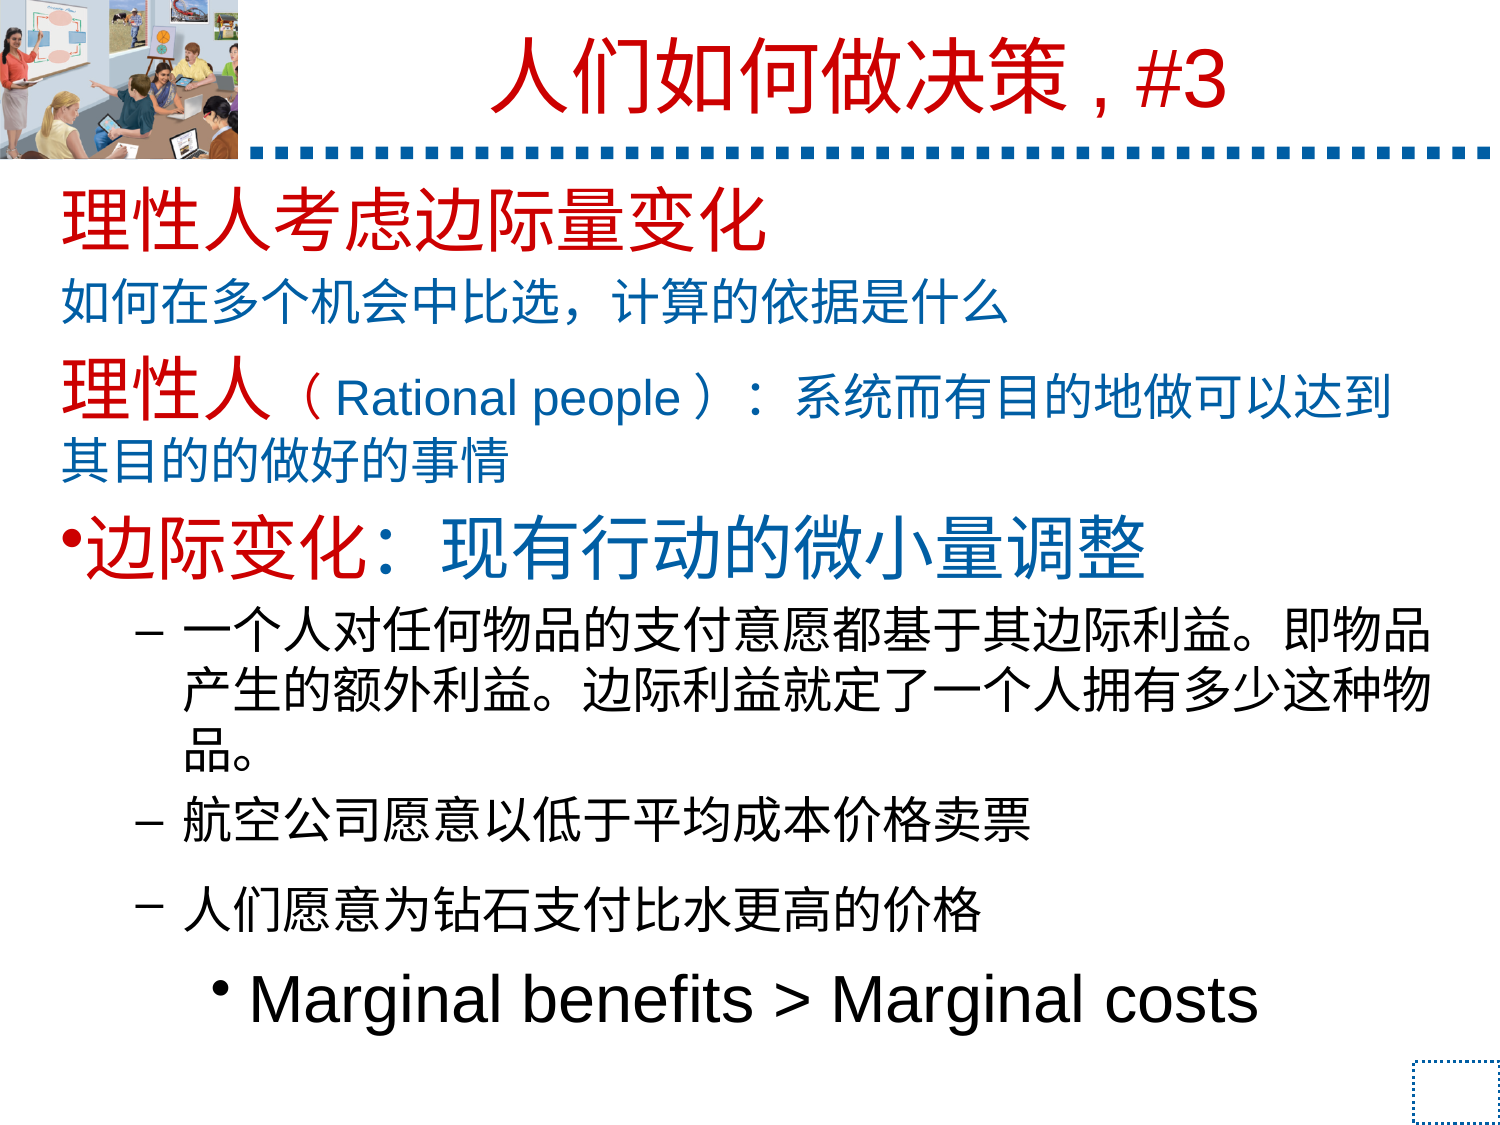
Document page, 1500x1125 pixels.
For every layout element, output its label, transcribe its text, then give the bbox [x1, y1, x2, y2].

slide_number [1412, 1060, 1500, 1125]
title 人们如何做决策, #3 [215, 16, 1500, 159]
list 理性人考虑边际量变化 如何在多个机会中比选，计算的依据是什么 理性人（Rational people）：系统而有目的地做可以达到其目的的做好的事情 边际变化：现有行动的微小量调整 一个人对任何物品的支付意愿都基于其边际利益。即物品产生的额外利益。边际利益就定了一个人拥有多少这种物品。 航空公司愿意以低于平均成本价格卖票 人们愿意为钻石支付比水更高的价格 Marginal benefits > Marginal costs [45, 167, 1455, 1059]
picture [0, 0, 238, 159]
